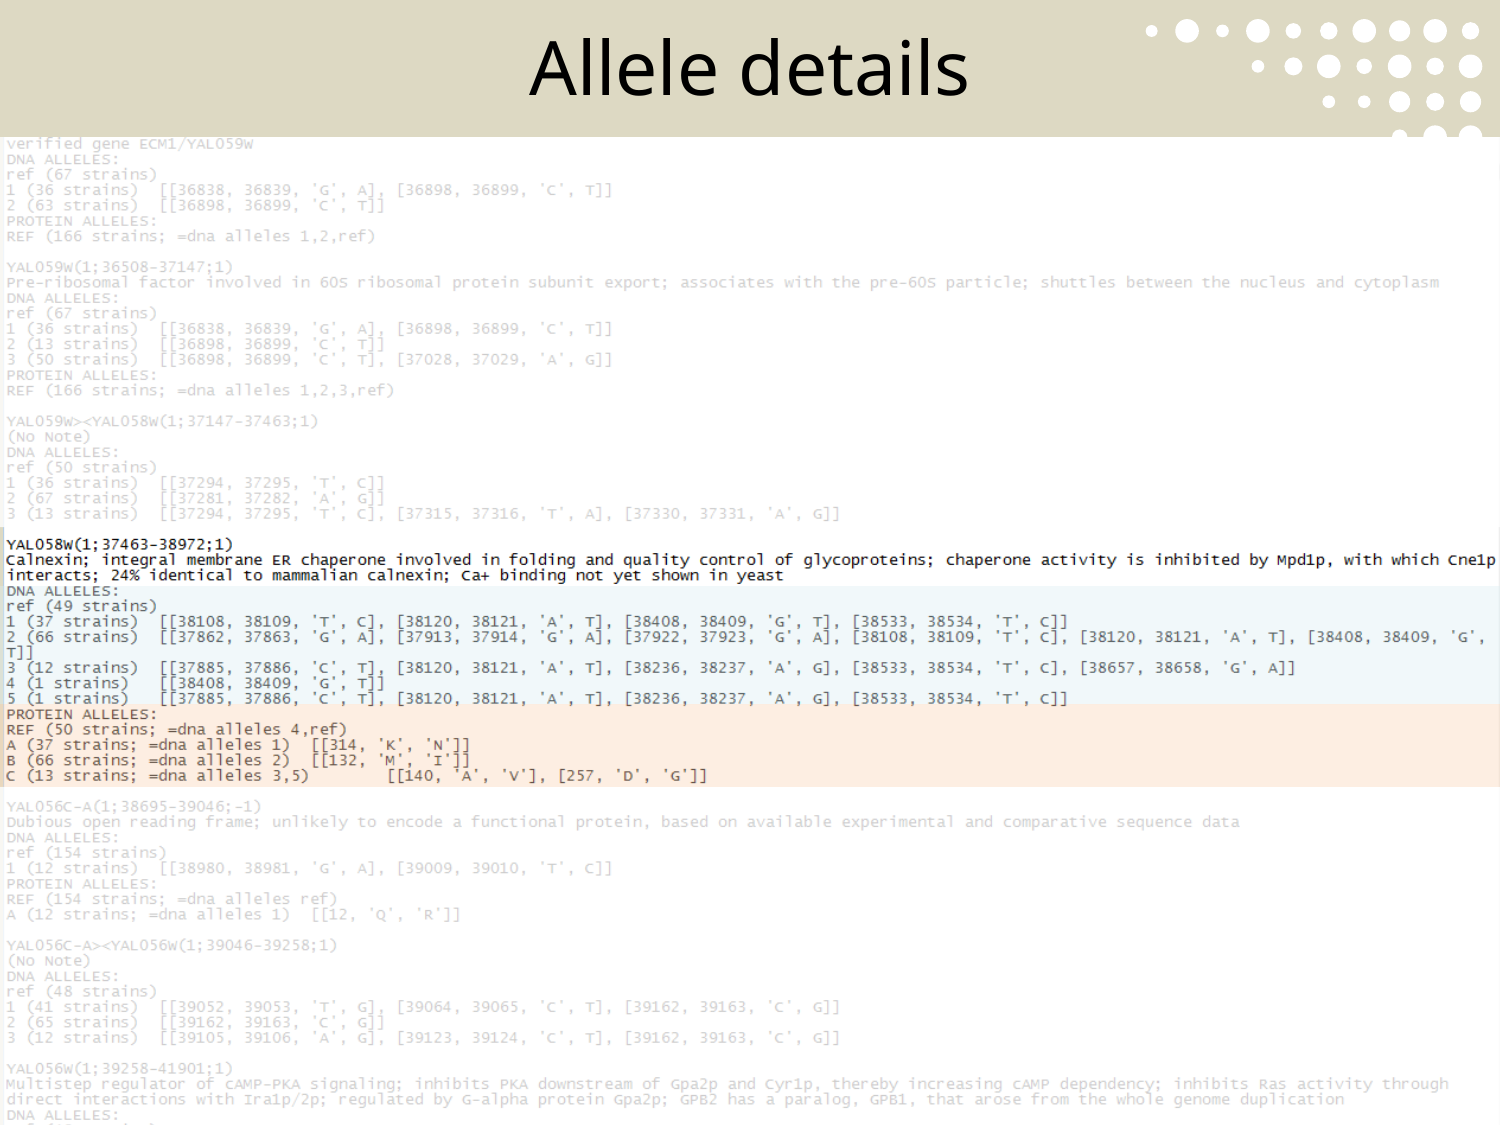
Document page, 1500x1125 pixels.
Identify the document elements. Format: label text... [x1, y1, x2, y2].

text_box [0, 136, 1500, 1125]
title Allele details [75, 0, 1425, 135]
